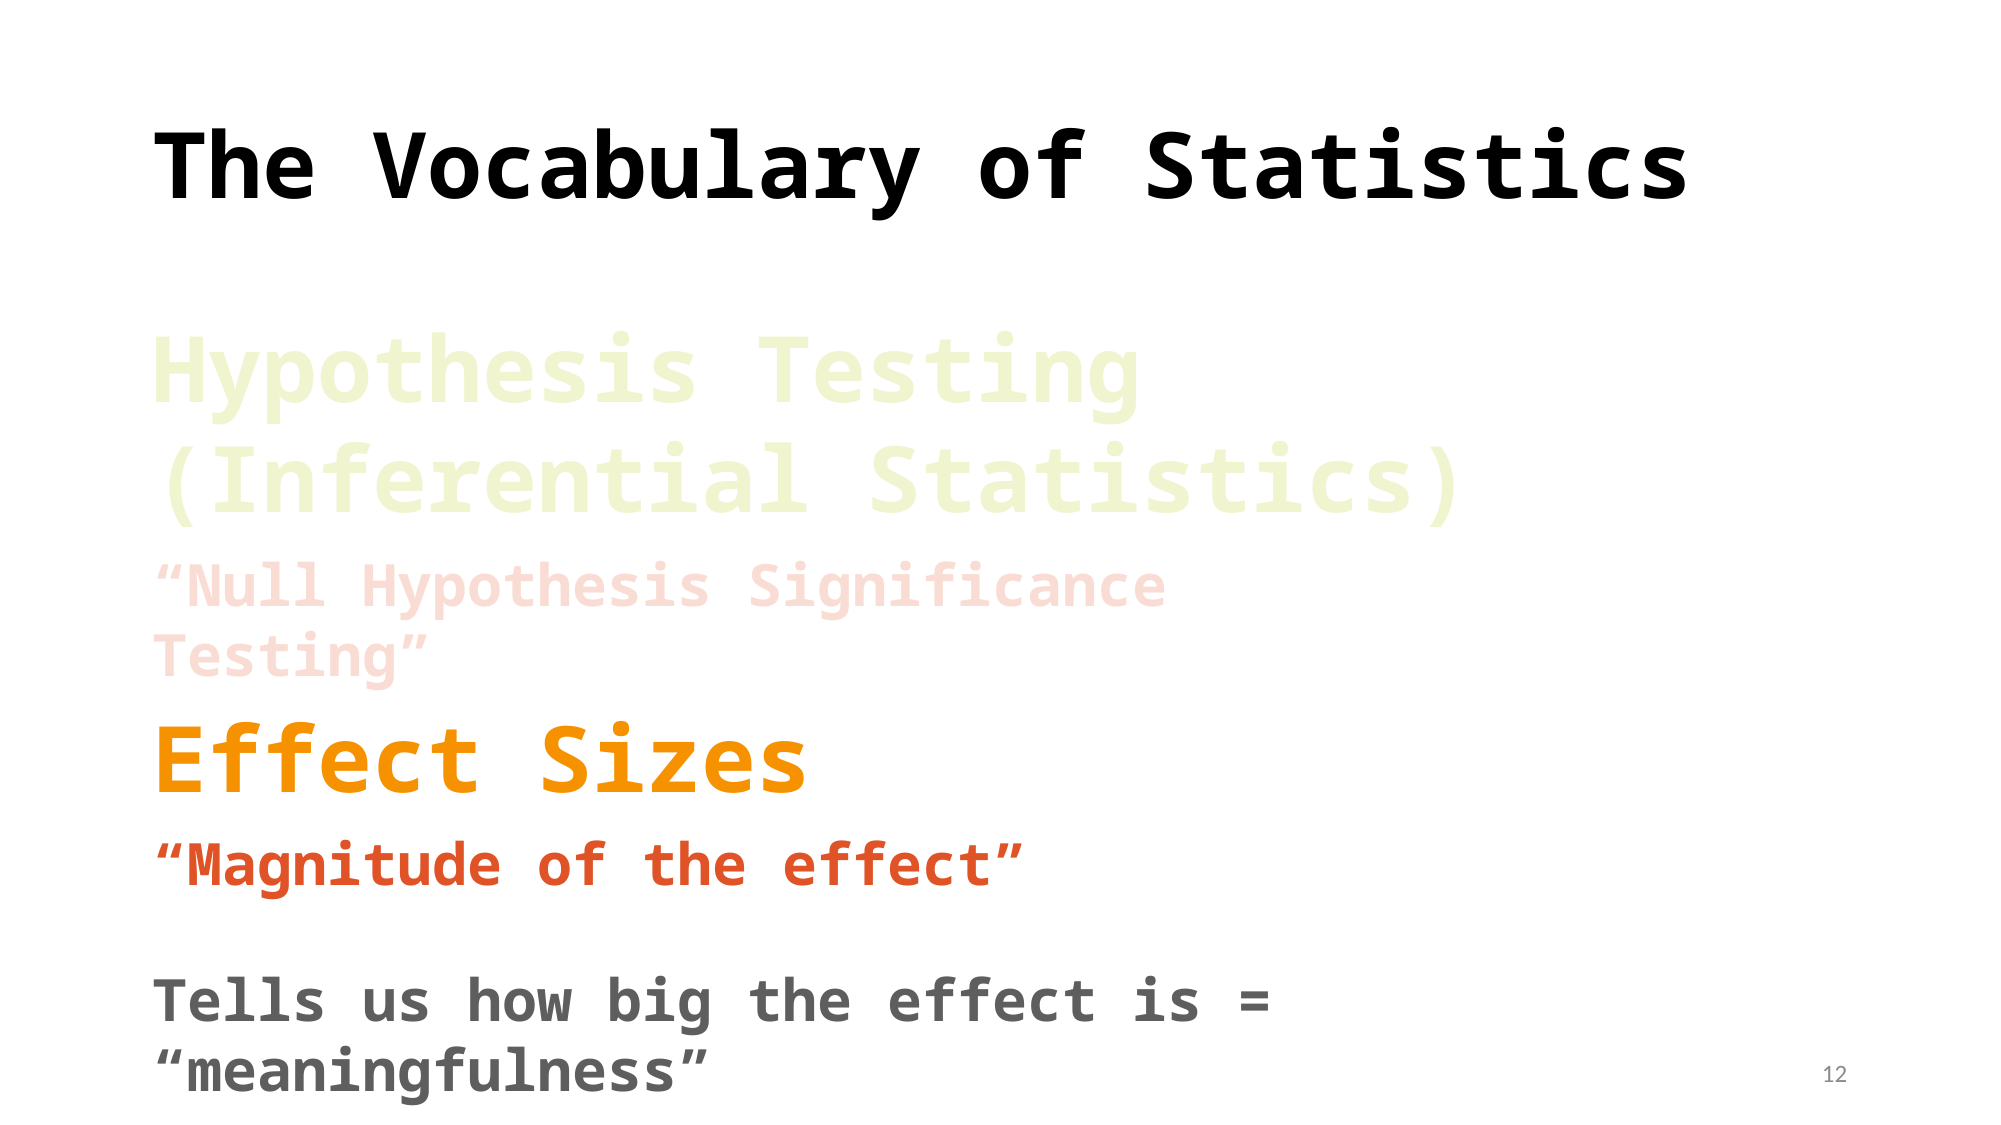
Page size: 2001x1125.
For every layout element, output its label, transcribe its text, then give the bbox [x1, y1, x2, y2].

text_box “Null Hypothesis Significance Testing” [137, 540, 1468, 696]
text_box Effect Sizes [137, 693, 1863, 819]
slide_number 12 [1412, 1042, 1863, 1103]
text_box “Magnitude of the effect” [137, 819, 1468, 905]
text_box Hypothesis Testing (Inferential Statistics) [137, 303, 1863, 539]
text_box Tells us how big the effect is = “meaningfulness” [137, 956, 1863, 1111]
title The Vocabulary of Statistics [137, 59, 1863, 278]
